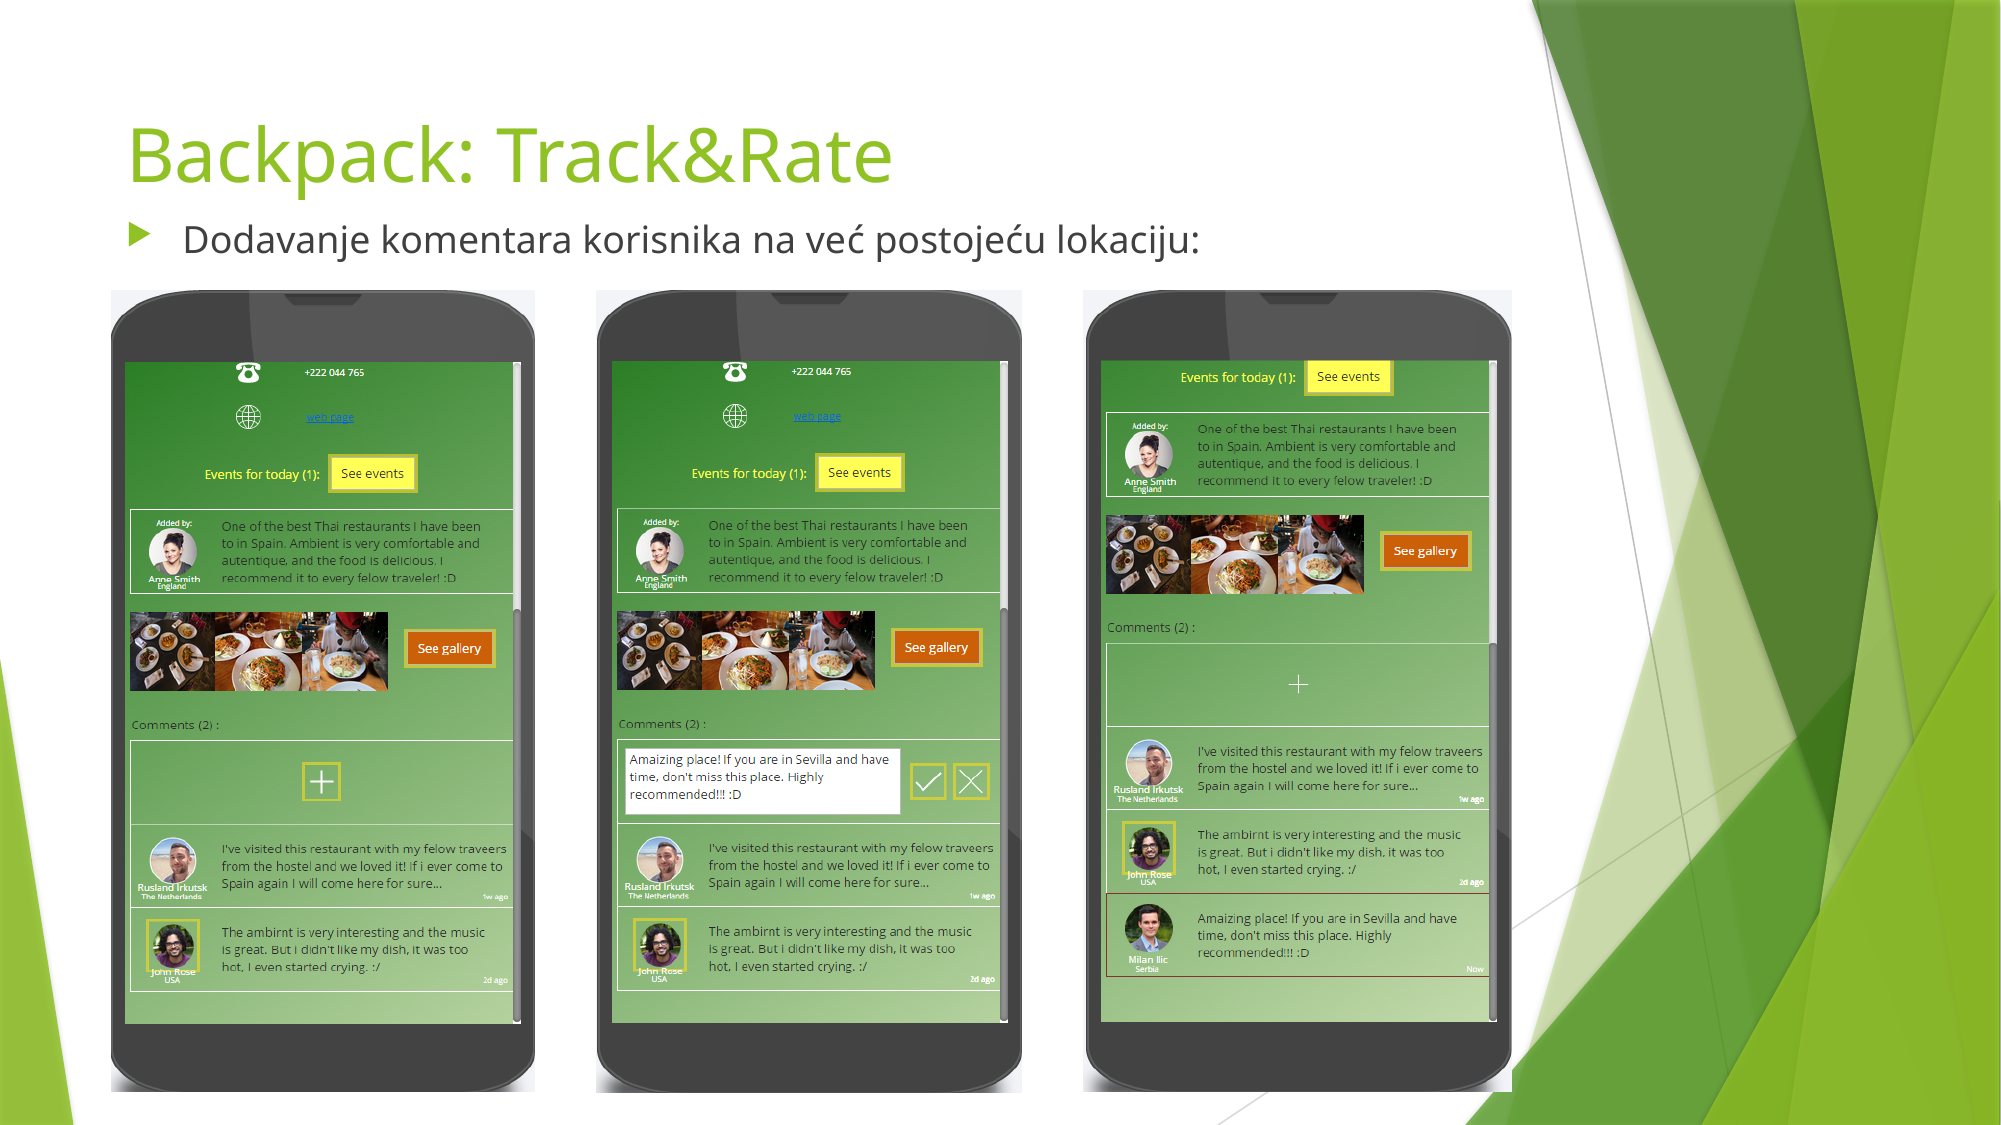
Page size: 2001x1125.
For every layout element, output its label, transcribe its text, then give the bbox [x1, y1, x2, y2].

picture [1083, 289, 1512, 1093]
picture [110, 289, 535, 1093]
list Dodavanje komentara korisnika na već postojeću lokaciju: [111, 208, 1522, 845]
title Backpack: Track&Rate [111, 99, 1522, 208]
picture [596, 289, 1022, 1093]
